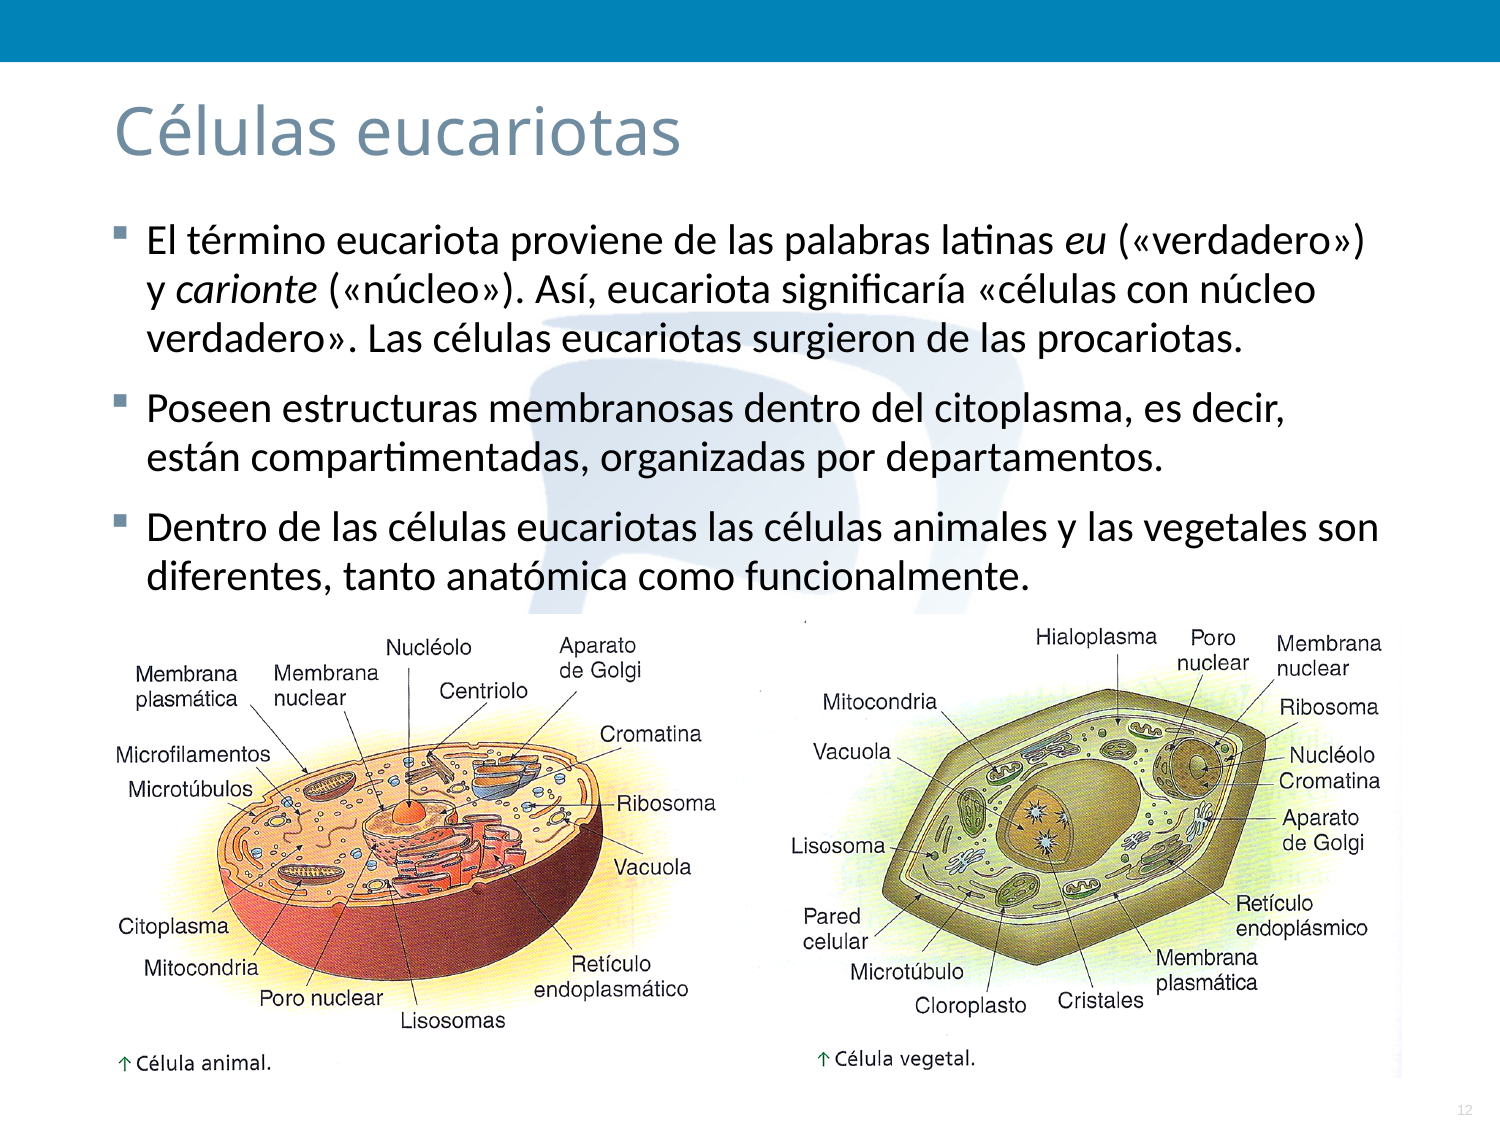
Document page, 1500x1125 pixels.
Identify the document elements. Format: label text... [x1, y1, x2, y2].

list El término eucariota proviene de las palabras latinas eu («verdadero») y carionte («núcleo»). Así, eucariota significaría «células con núcleo verdadero». Las células eucariotas surgieron de las procariotas. Poseen estructuras membranosas dentro del citoplasma, es decir, están compartimentadas, organizadas por departamentos. Dentro de las células eucariotas las células animales y las vegetales son diferentes, tanto anatómica como funcionalmente. [96, 208, 1402, 615]
picture [100, 614, 1402, 1079]
title Células eucariotas [100, 80, 1402, 177]
